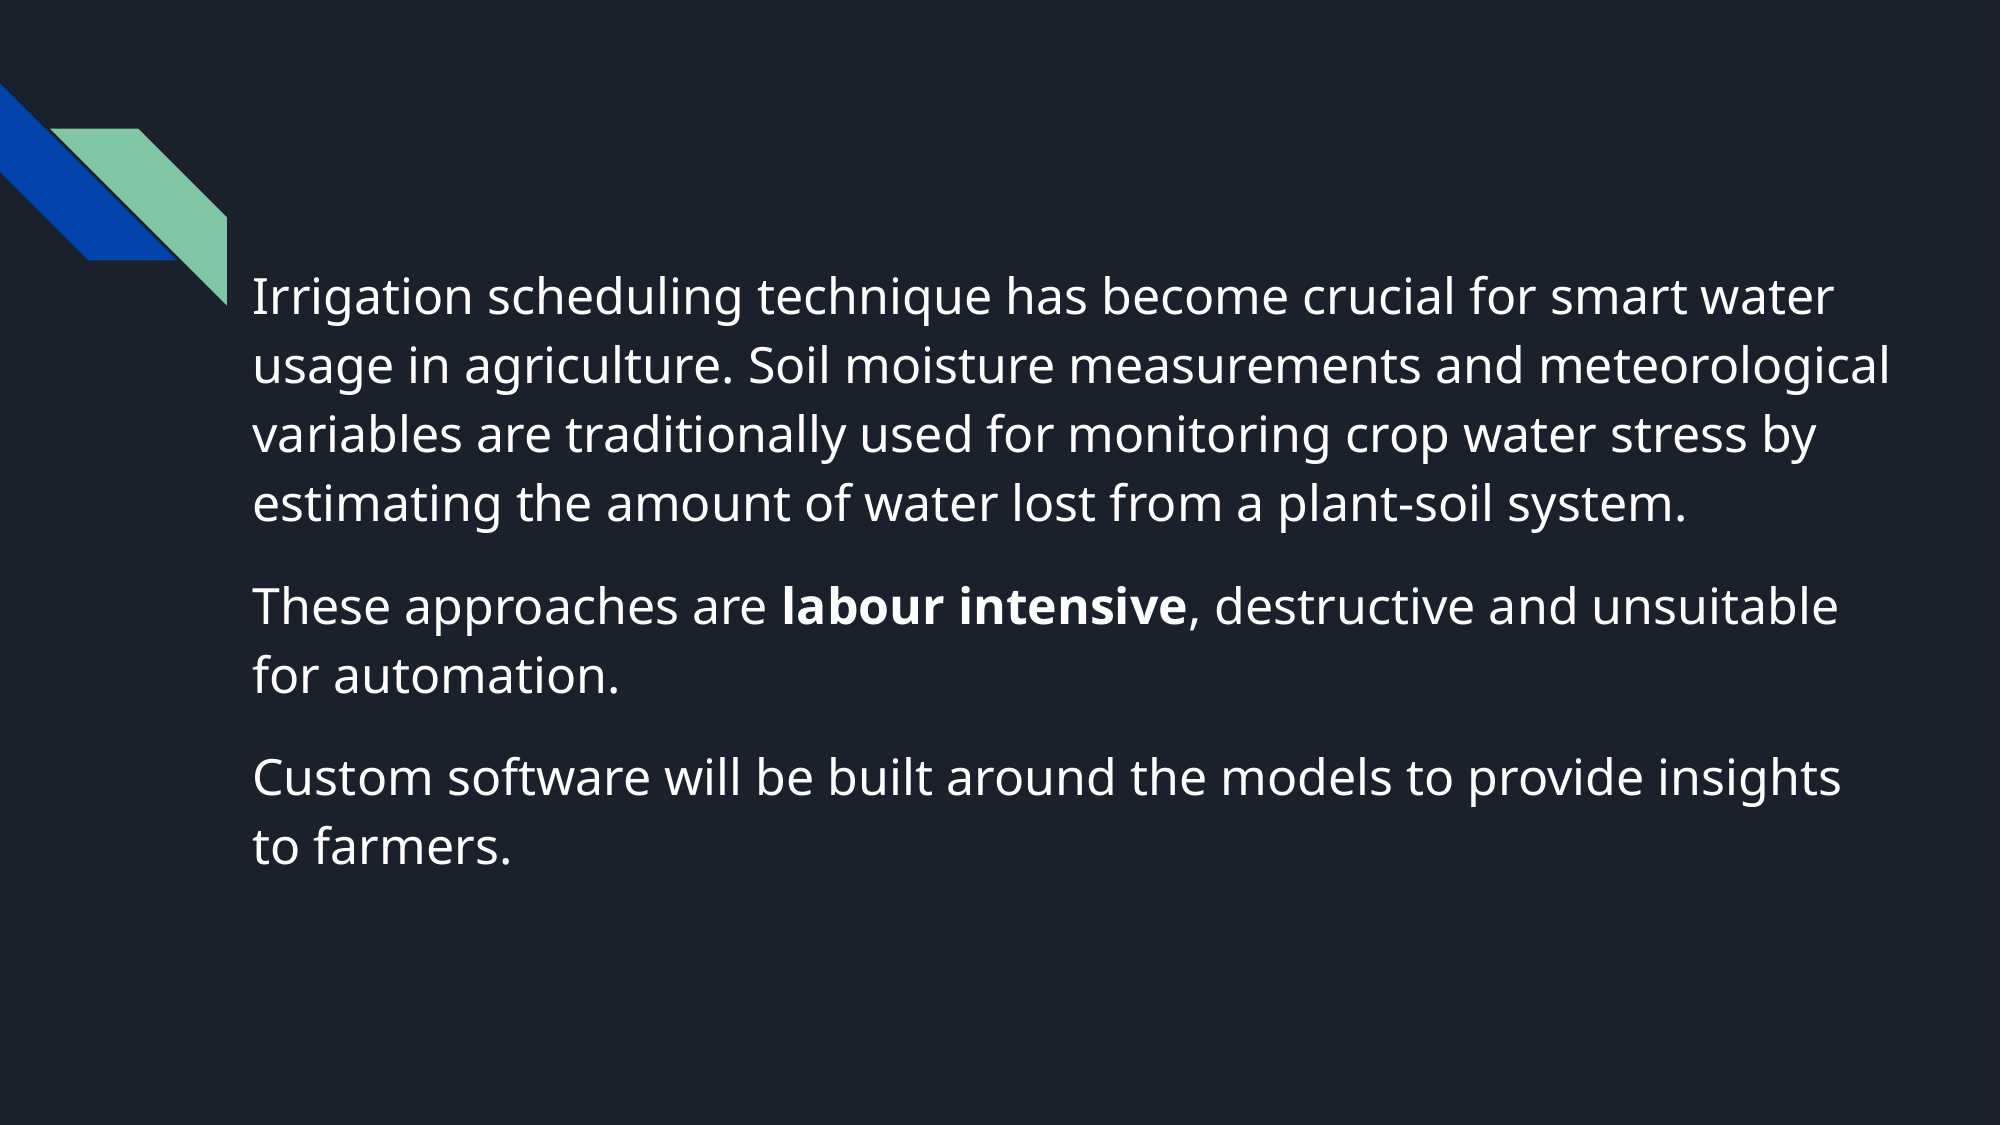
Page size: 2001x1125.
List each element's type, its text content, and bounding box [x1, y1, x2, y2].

list Irrigation scheduling technique has become crucial for smart water usage in agriculture. Soil moisture measurements and meteorological variables are traditionally used for monitoring crop water stress by estimating the amount of water lost from a plant-soil system. These approaches are labour intensive, destructive and unsuitable for automation. Custom software will be built around the models to provide insights to farmers. [232, 235, 1915, 889]
